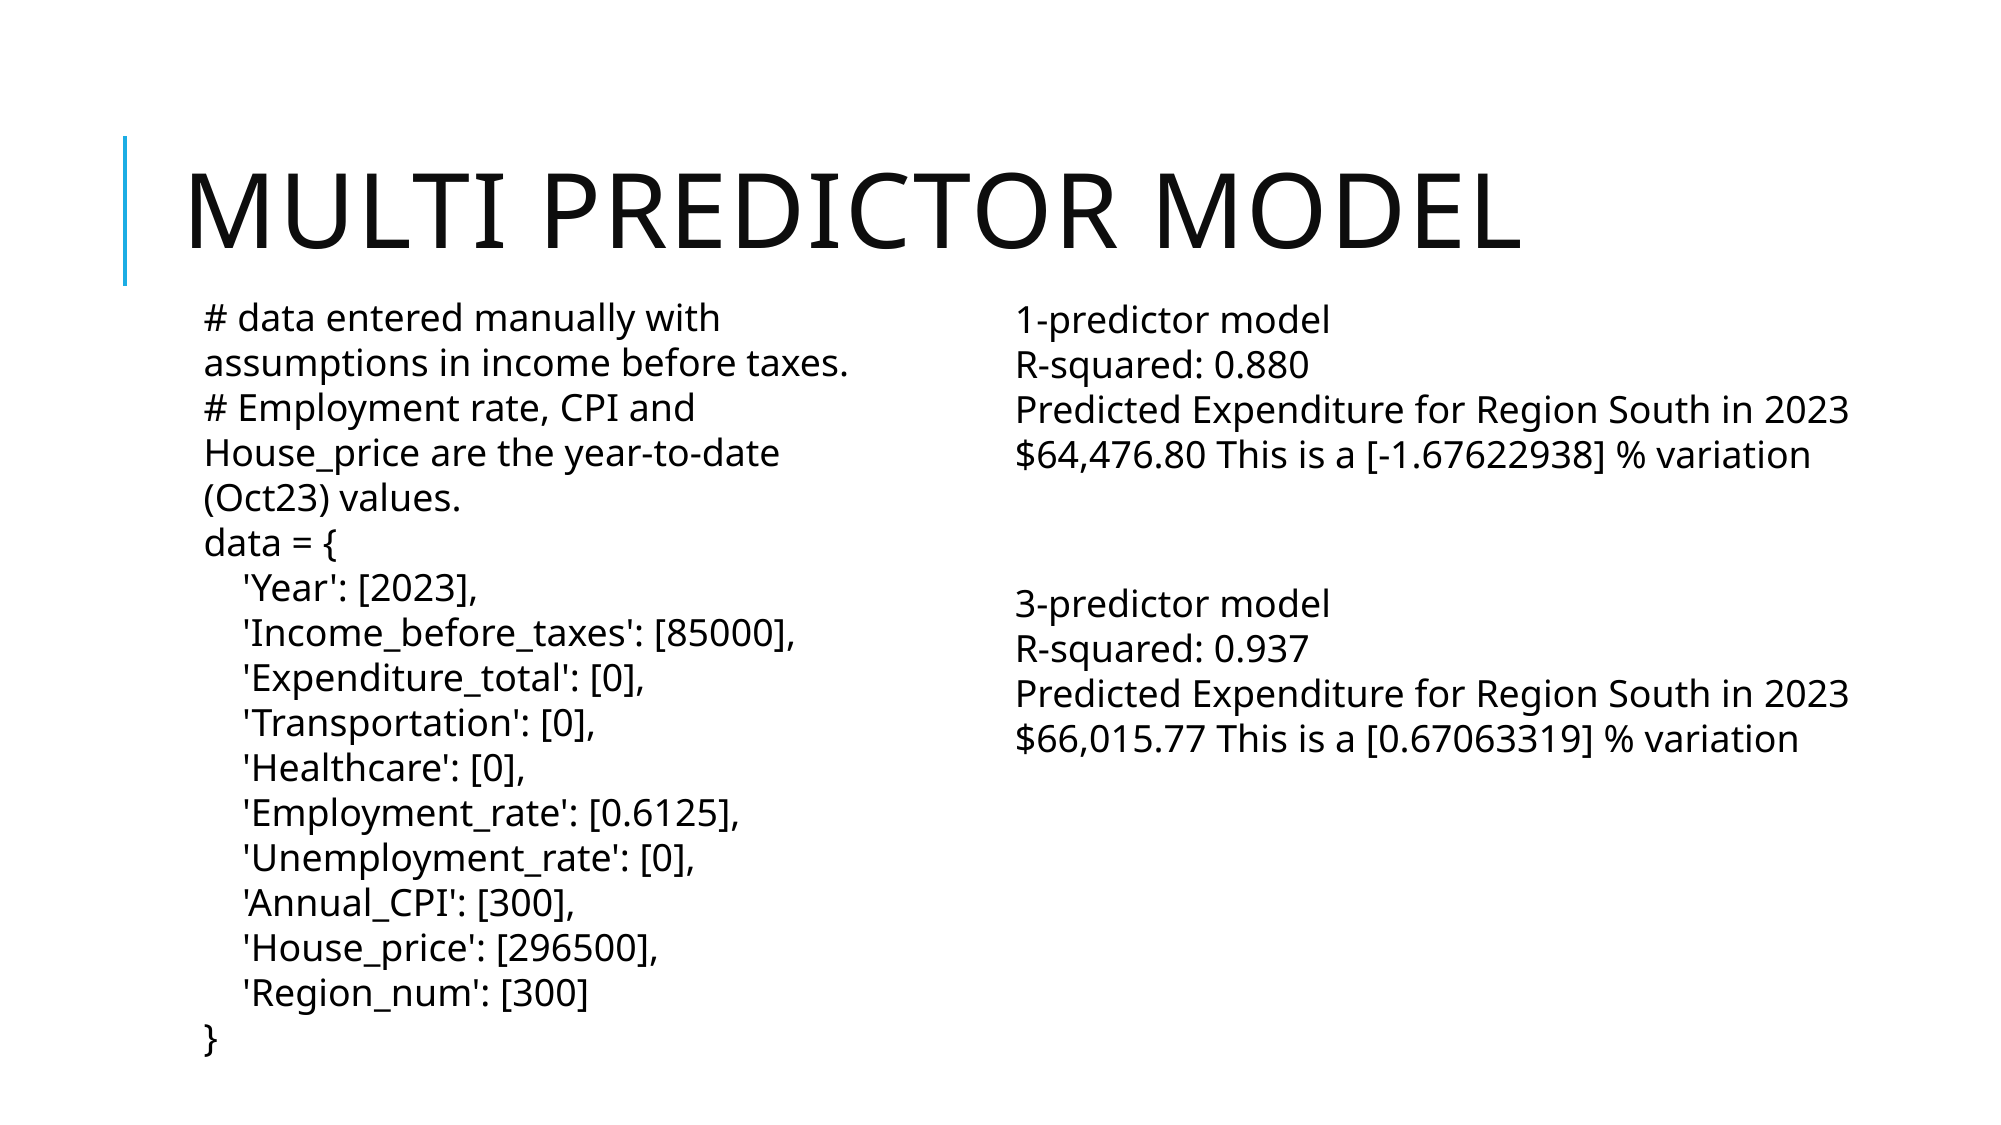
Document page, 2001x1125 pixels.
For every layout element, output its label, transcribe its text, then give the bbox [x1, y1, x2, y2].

text_box 1-predictor model R-squared: 0.880 Predicted Expenditure for Region South in 2023 $64,476.80 This is a [-1.67622938] % variation [999, 288, 1969, 484]
title Multi predictor model [168, 96, 1763, 342]
text_box 3-predictor model R-squared: 0.937 Predicted Expenditure for Region South in 2023 $66,015.77 This is a [0.67063319] % variation [999, 572, 1950, 768]
text_box # data entered manually with assumptions in income before taxes. # Employment rate, CPI and House_price are the year-to-date (Oct23) values. data = { 'Year': [2023], 'Income_before_taxes': [85000], 'Expenditure_total': [0], 'Transportation': [0], 'Healthcare': [0], 'Employment_rate': [0.6125], 'Unemployment_rate': [0], 'Annual_CPI': [300], 'House_price': [296500], 'Region_num': [300] } [188, 286, 913, 1067]
